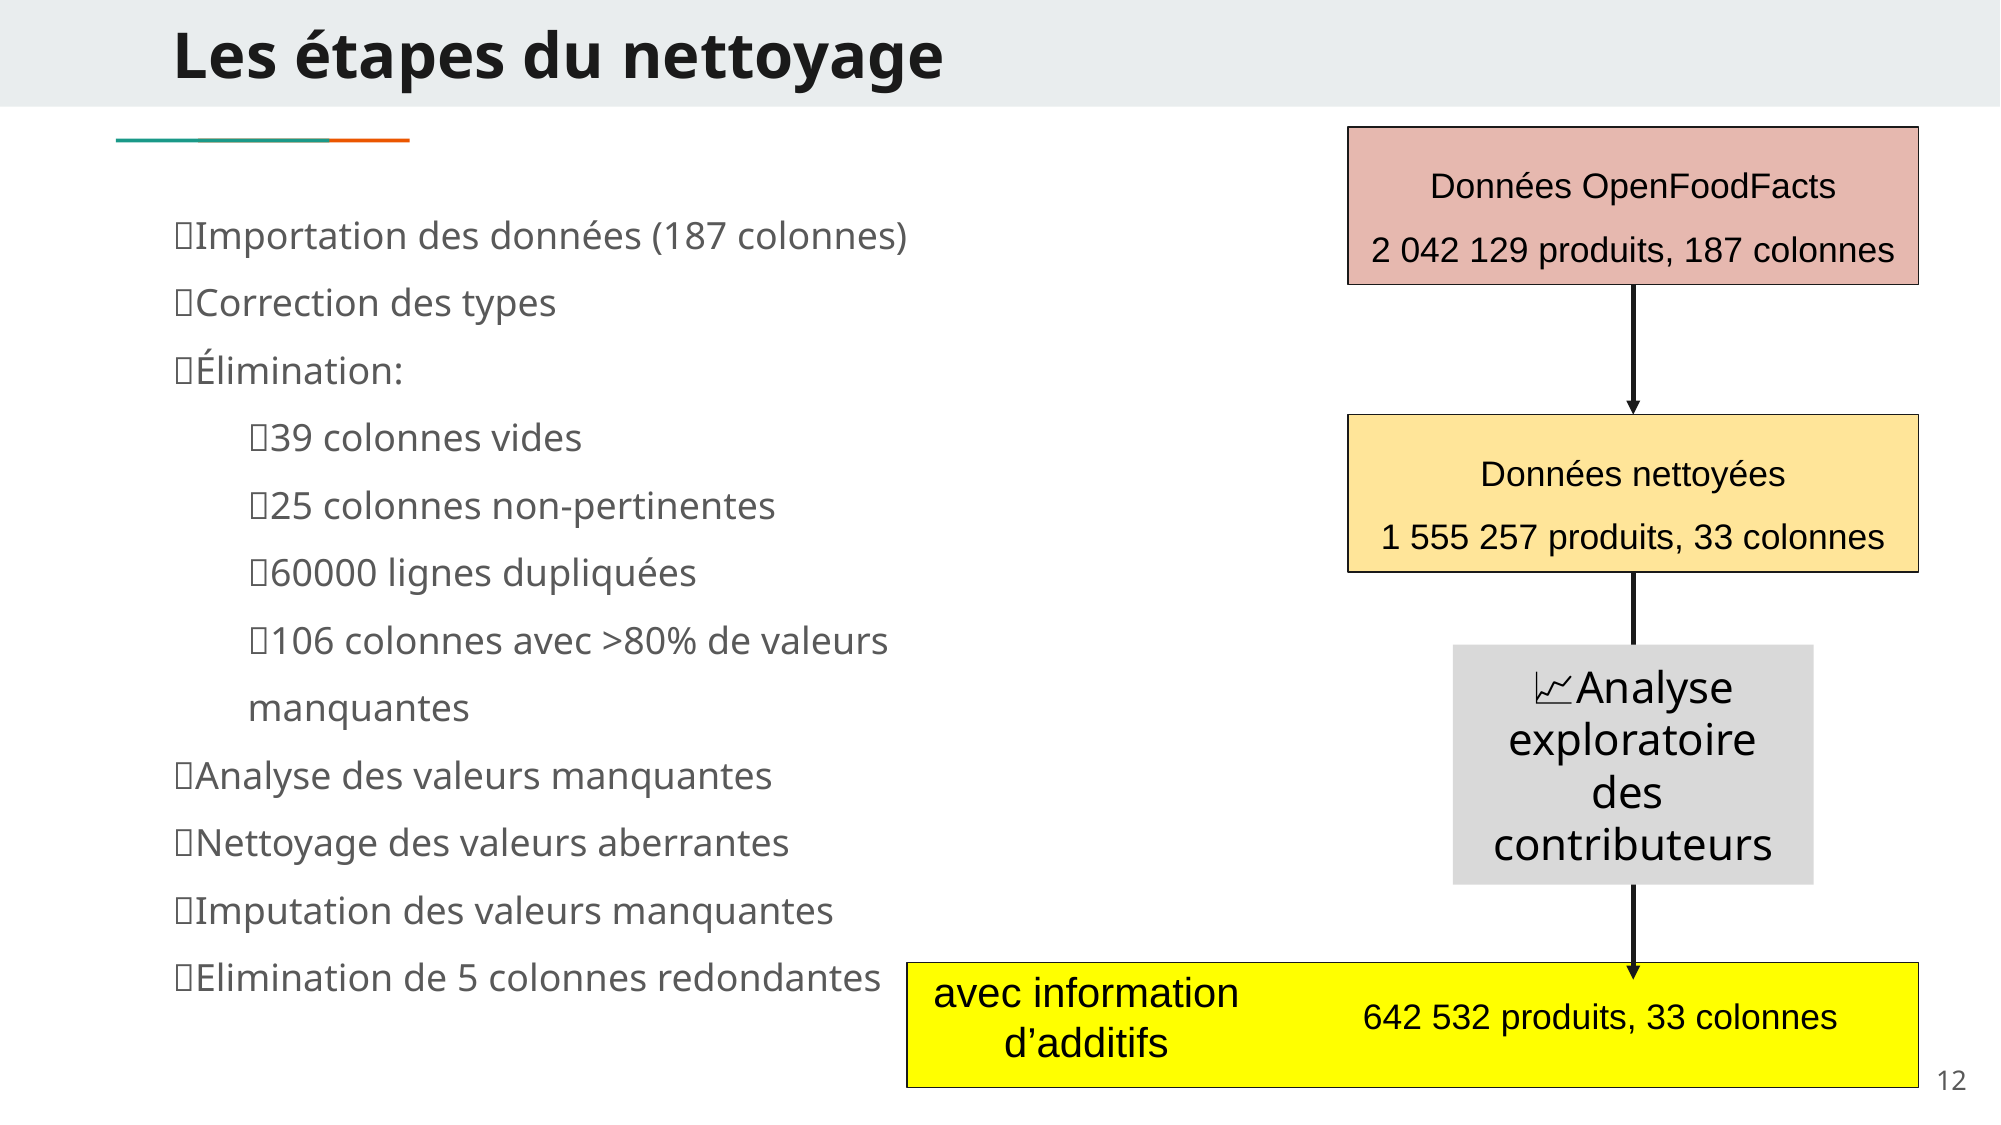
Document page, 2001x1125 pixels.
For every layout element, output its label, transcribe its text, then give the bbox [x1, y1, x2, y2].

slide_number ‹#› [1867, 1038, 1988, 1125]
text_box [907, 962, 1867, 1088]
text_box Données OpenFoodFacts 2 042 129 produits, 187 colonnes [1347, 127, 1919, 285]
text_box avec information d’additifs [852, 950, 1321, 1081]
title Les étapes du nettoyage [157, 0, 1829, 107]
text_box 📈Analyse exploratoire des contributeurs [1452, 644, 1628, 885]
list ✅Importation des données (187 colonnes) ✅Correction des types ✅Élimination: ❌39 colonnes vides ❌25 colonnes non-pertinentes ❌60000 lignes dupliquées ❌106 colonnes avec >80% de valeurs manquantes ✅Analyse des valeurs manquantes ✅Nettoyage des valeurs aberrantes ✅Imputation des valeurs manquantes ✅Elimination de 5 colonnes redondantes [157, 174, 1006, 1021]
text_box 📈Analyse exploratoire des contributeurs [1638, 644, 1814, 885]
text_box Données nettoyées 1 555 257 produits, 33 colonnes [1347, 414, 1919, 573]
text_box 642 532 produits, 33 colonnes [1347, 979, 1919, 1052]
text_box [1638, 962, 1919, 979]
